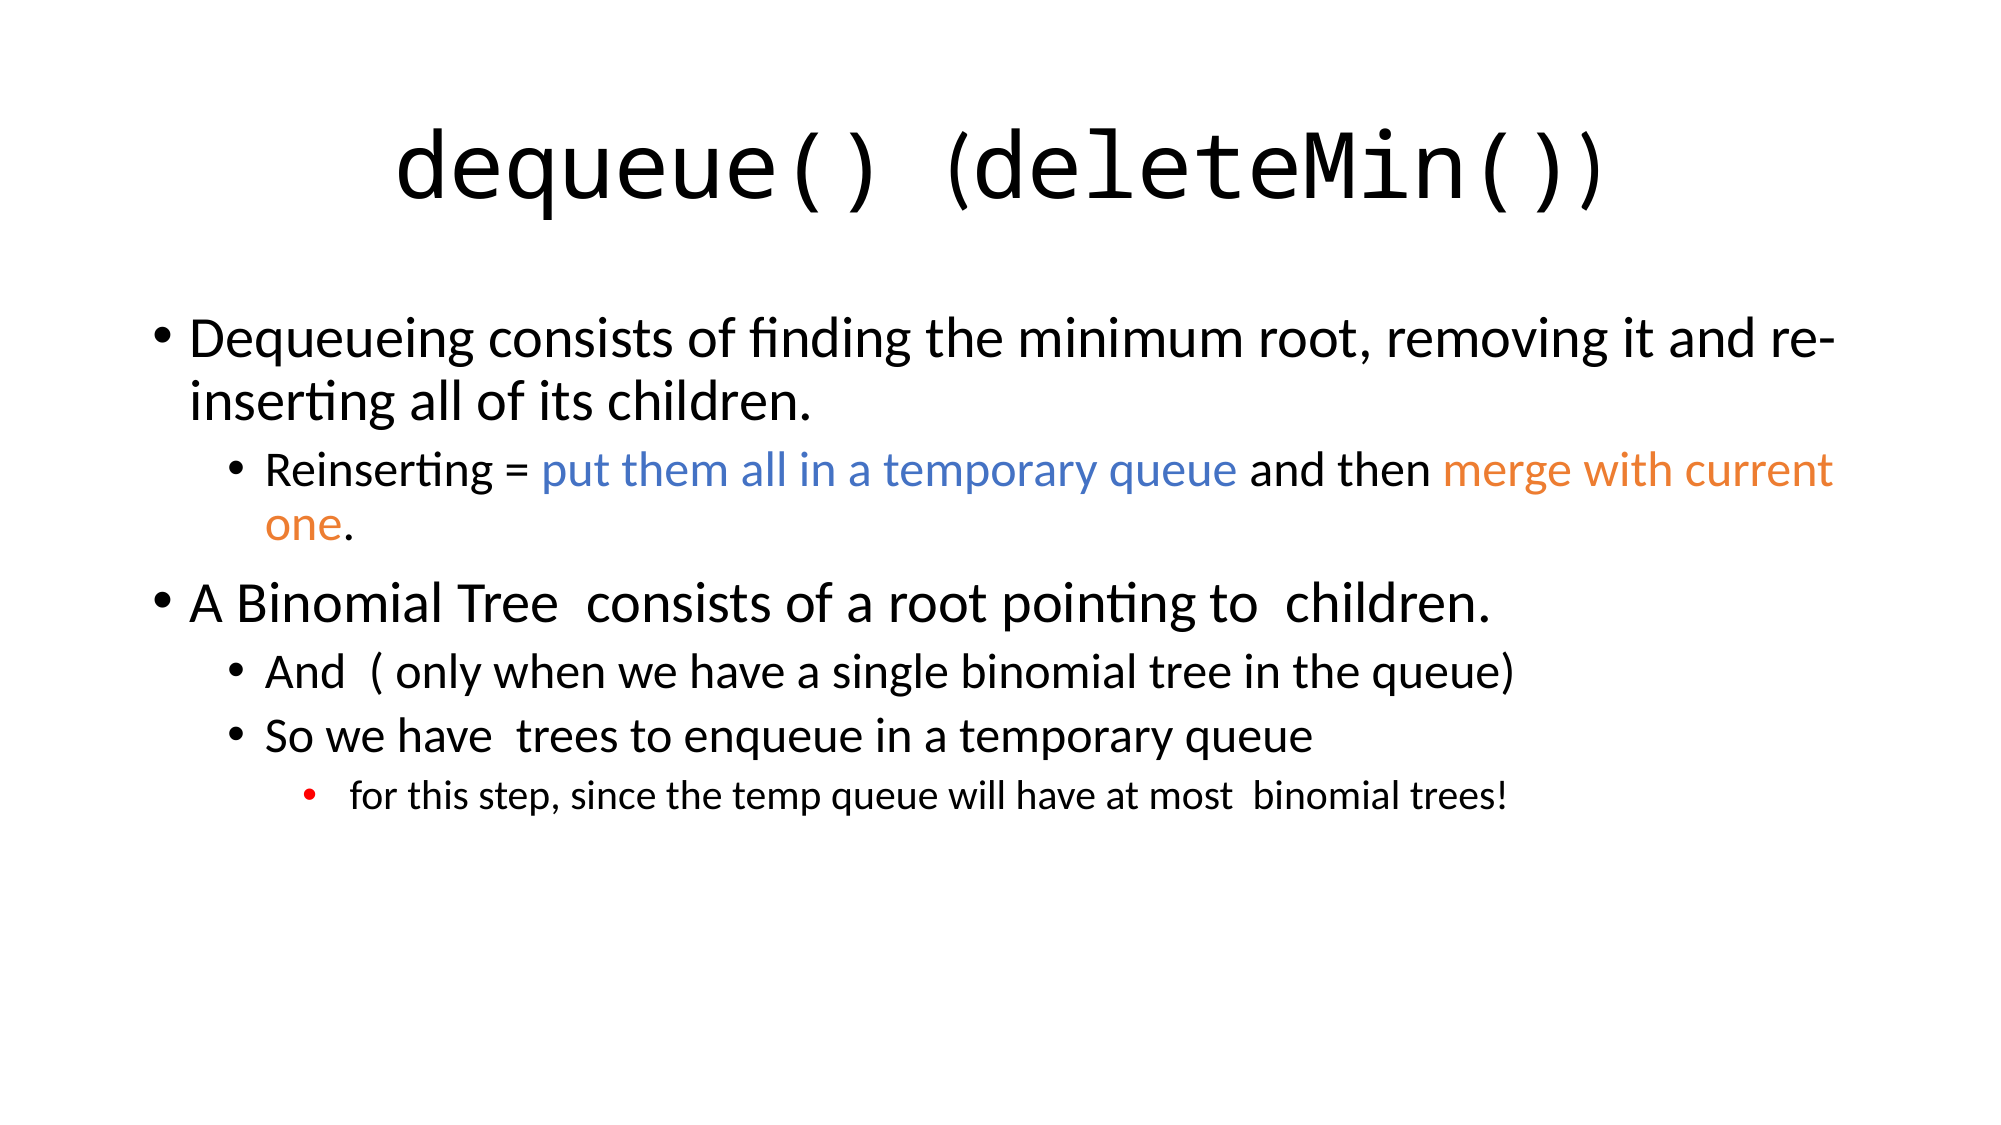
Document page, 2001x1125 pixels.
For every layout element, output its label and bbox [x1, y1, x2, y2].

title [137, 59, 1863, 278]
